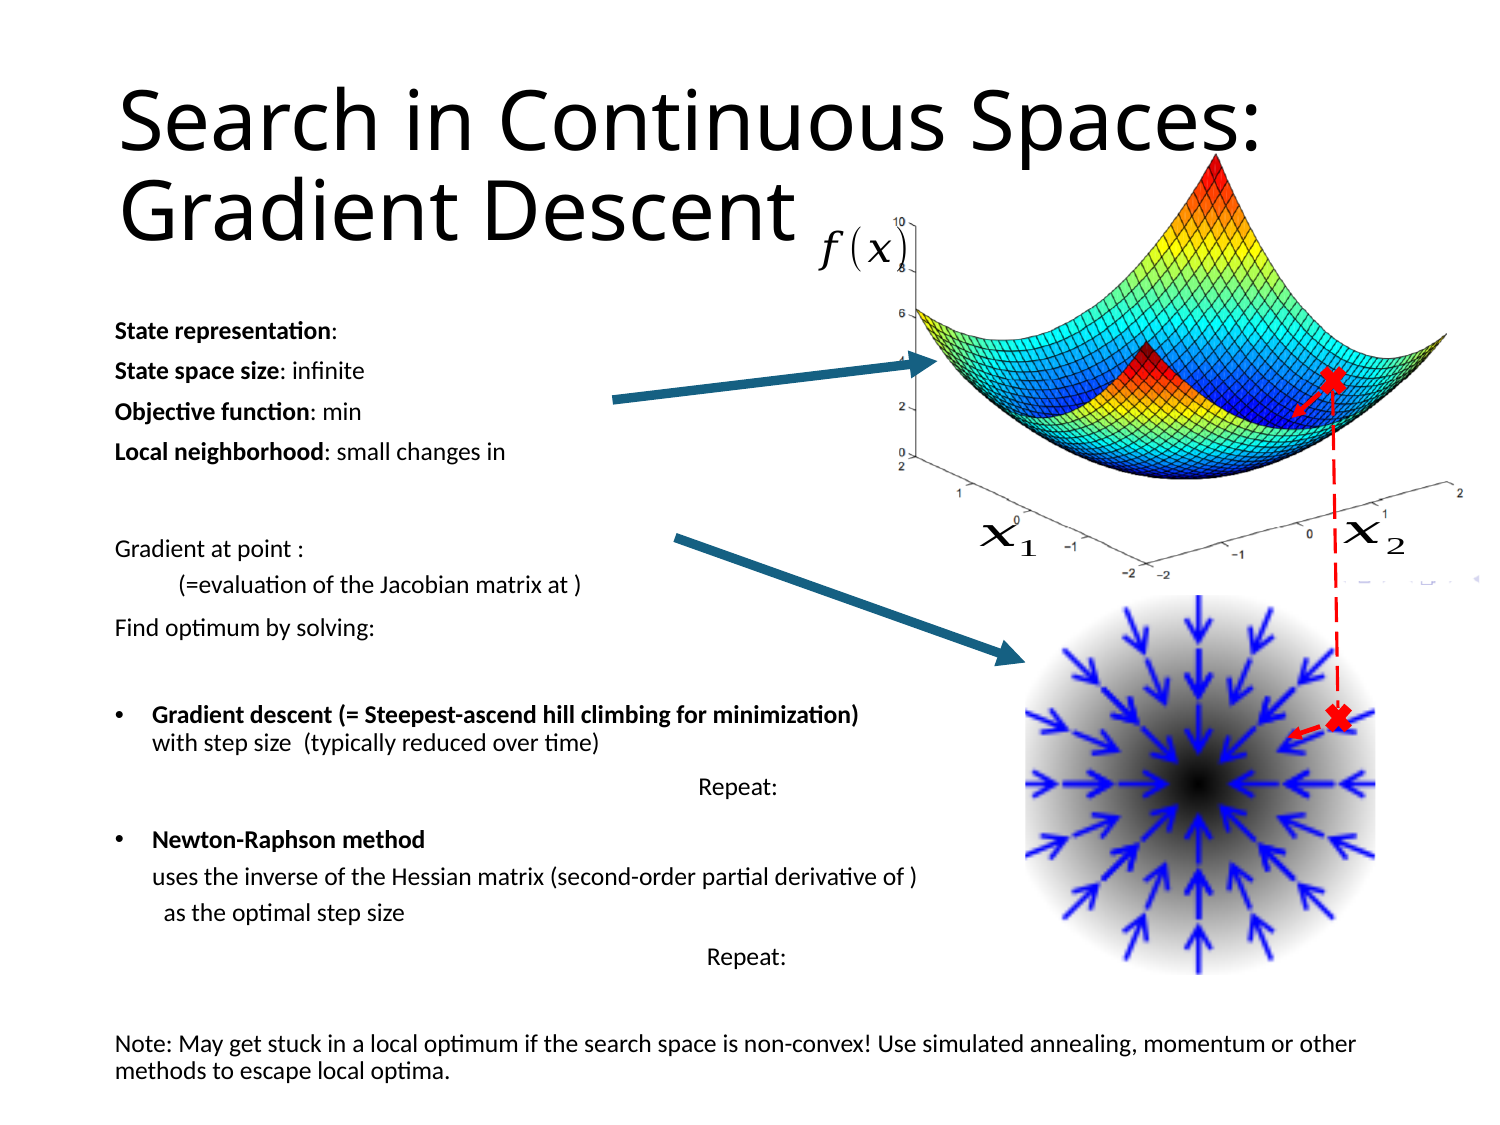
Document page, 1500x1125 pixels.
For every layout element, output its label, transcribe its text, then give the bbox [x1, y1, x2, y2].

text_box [674, 537, 1025, 663]
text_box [612, 361, 938, 400]
title Search in Continuous Spaces: Gradient Descent [103, 59, 1397, 278]
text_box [815, 137, 1488, 588]
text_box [1025, 390, 1376, 975]
